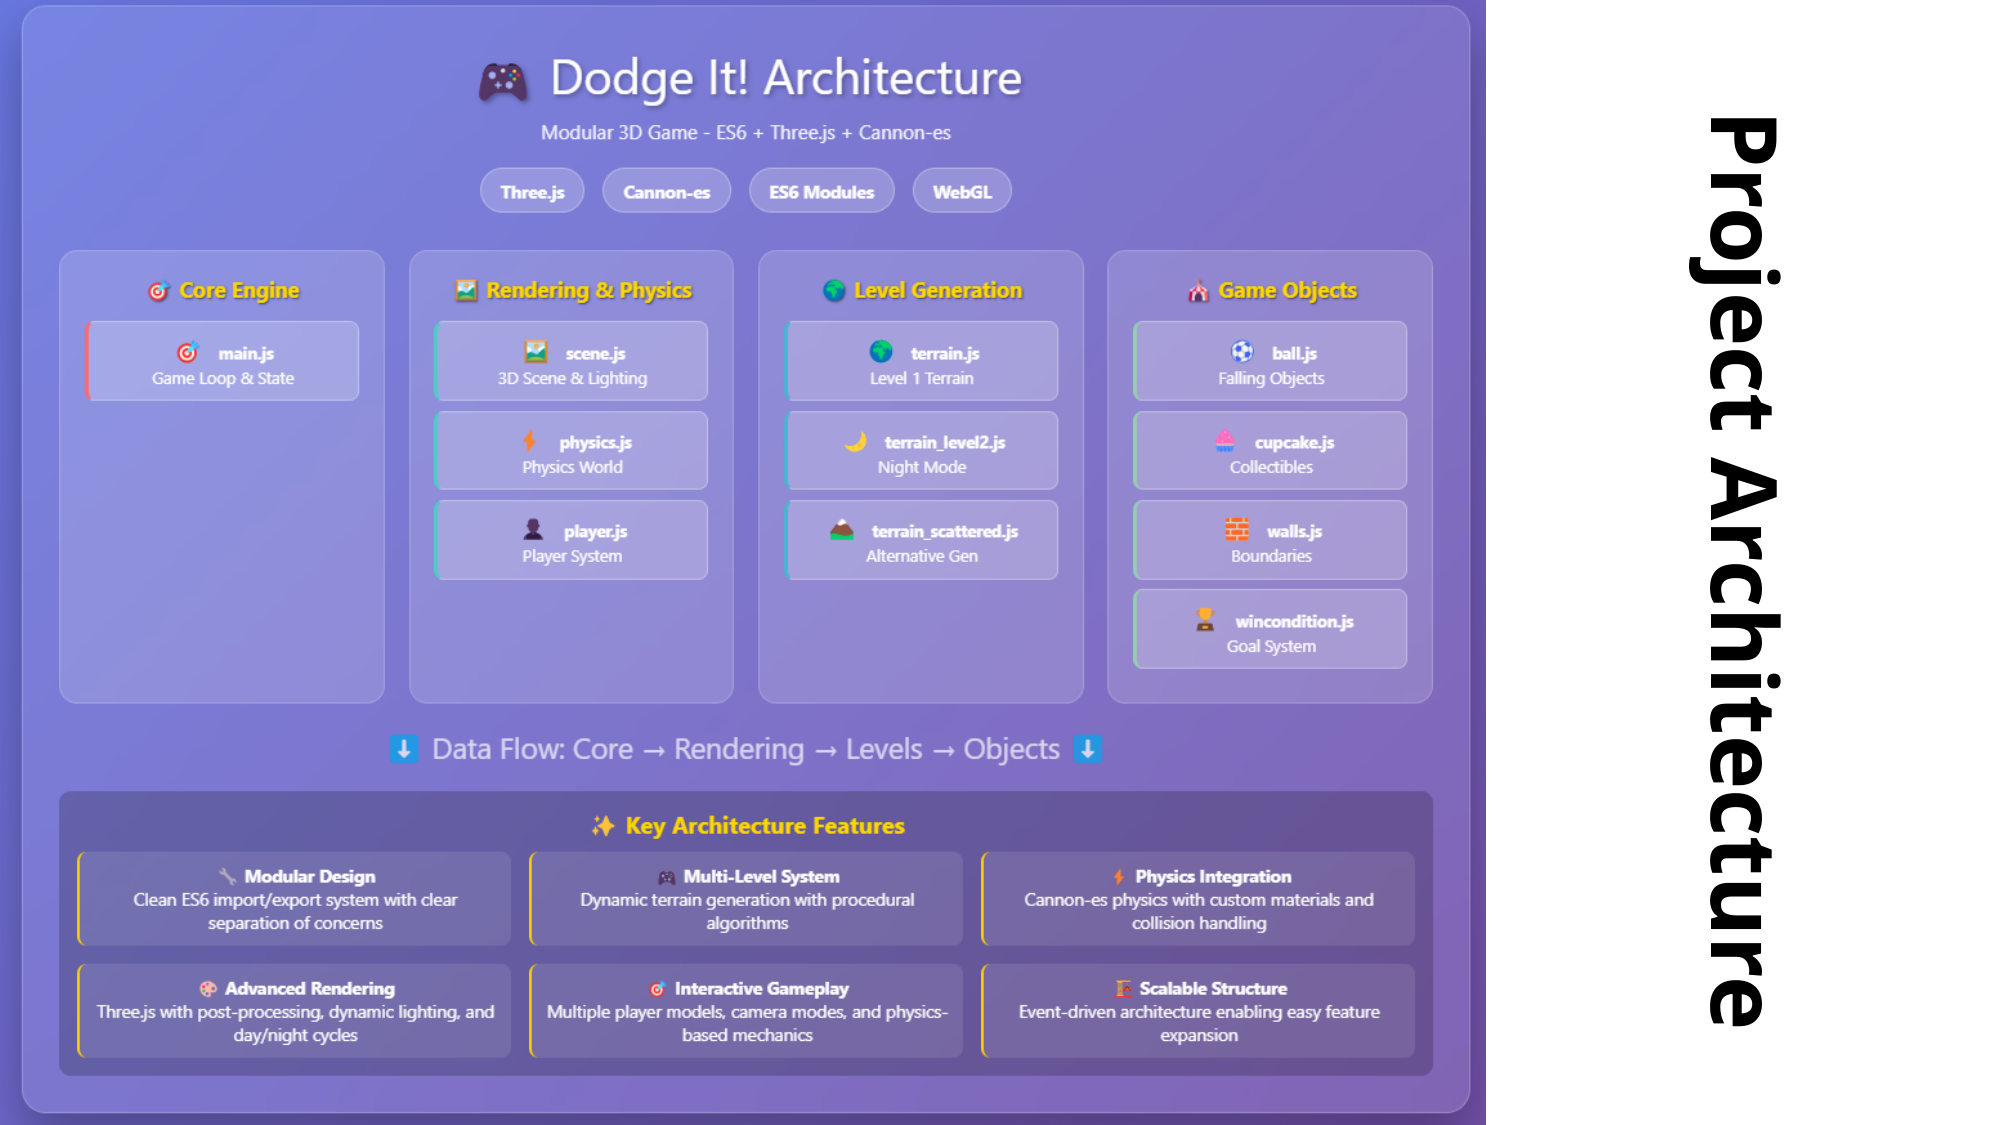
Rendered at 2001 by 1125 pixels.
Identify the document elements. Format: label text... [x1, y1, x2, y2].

text_box Project Architecture [1685, 0, 1811, 1125]
picture [0, 0, 1486, 1125]
